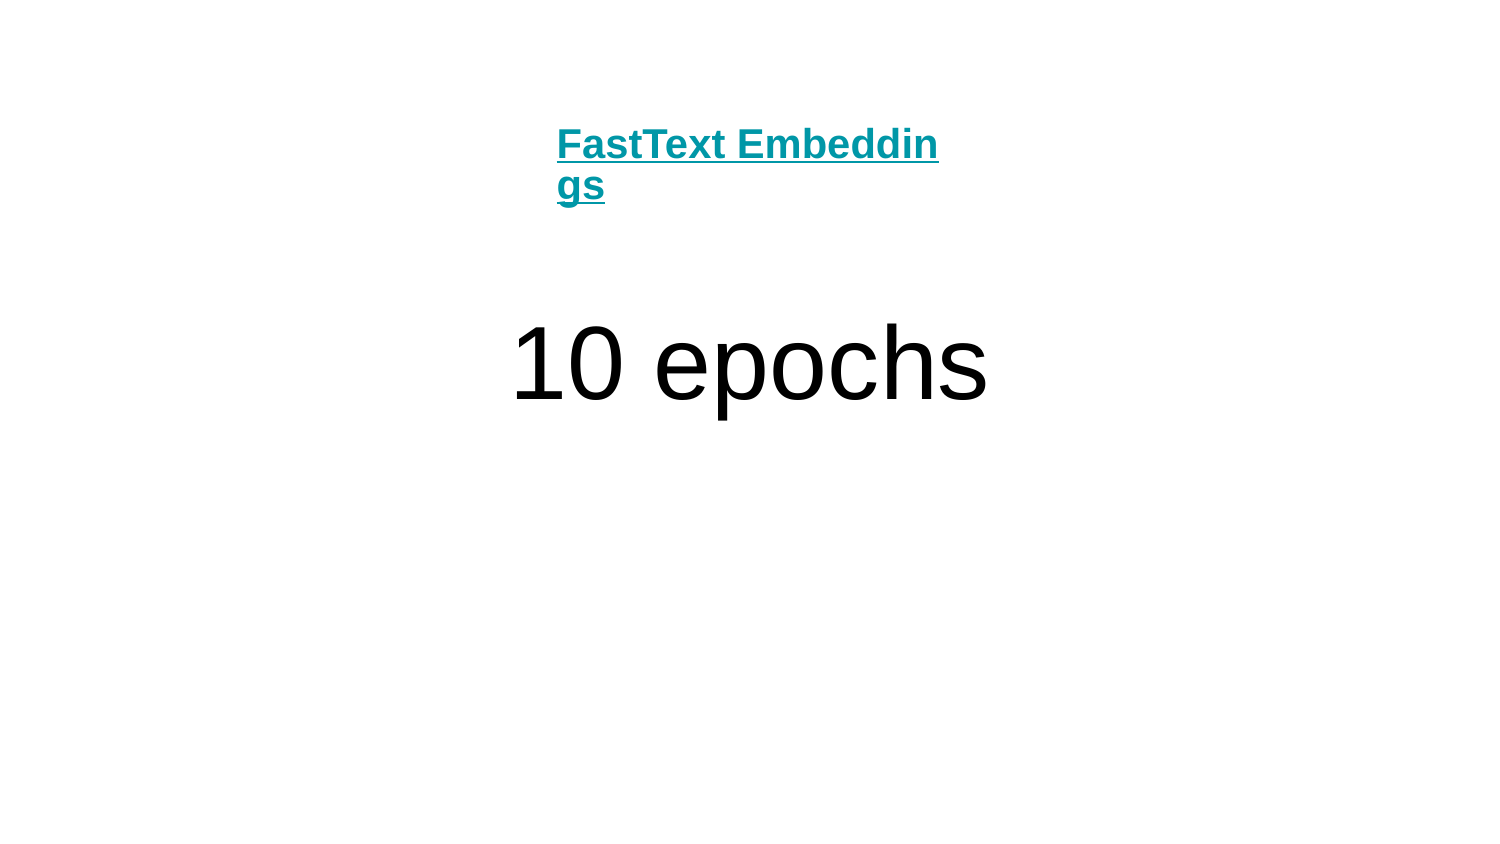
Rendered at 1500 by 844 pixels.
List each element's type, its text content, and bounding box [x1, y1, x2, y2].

text_box 10 epochs [251, 280, 1249, 436]
text_box FastText Embeddings [541, 101, 959, 182]
